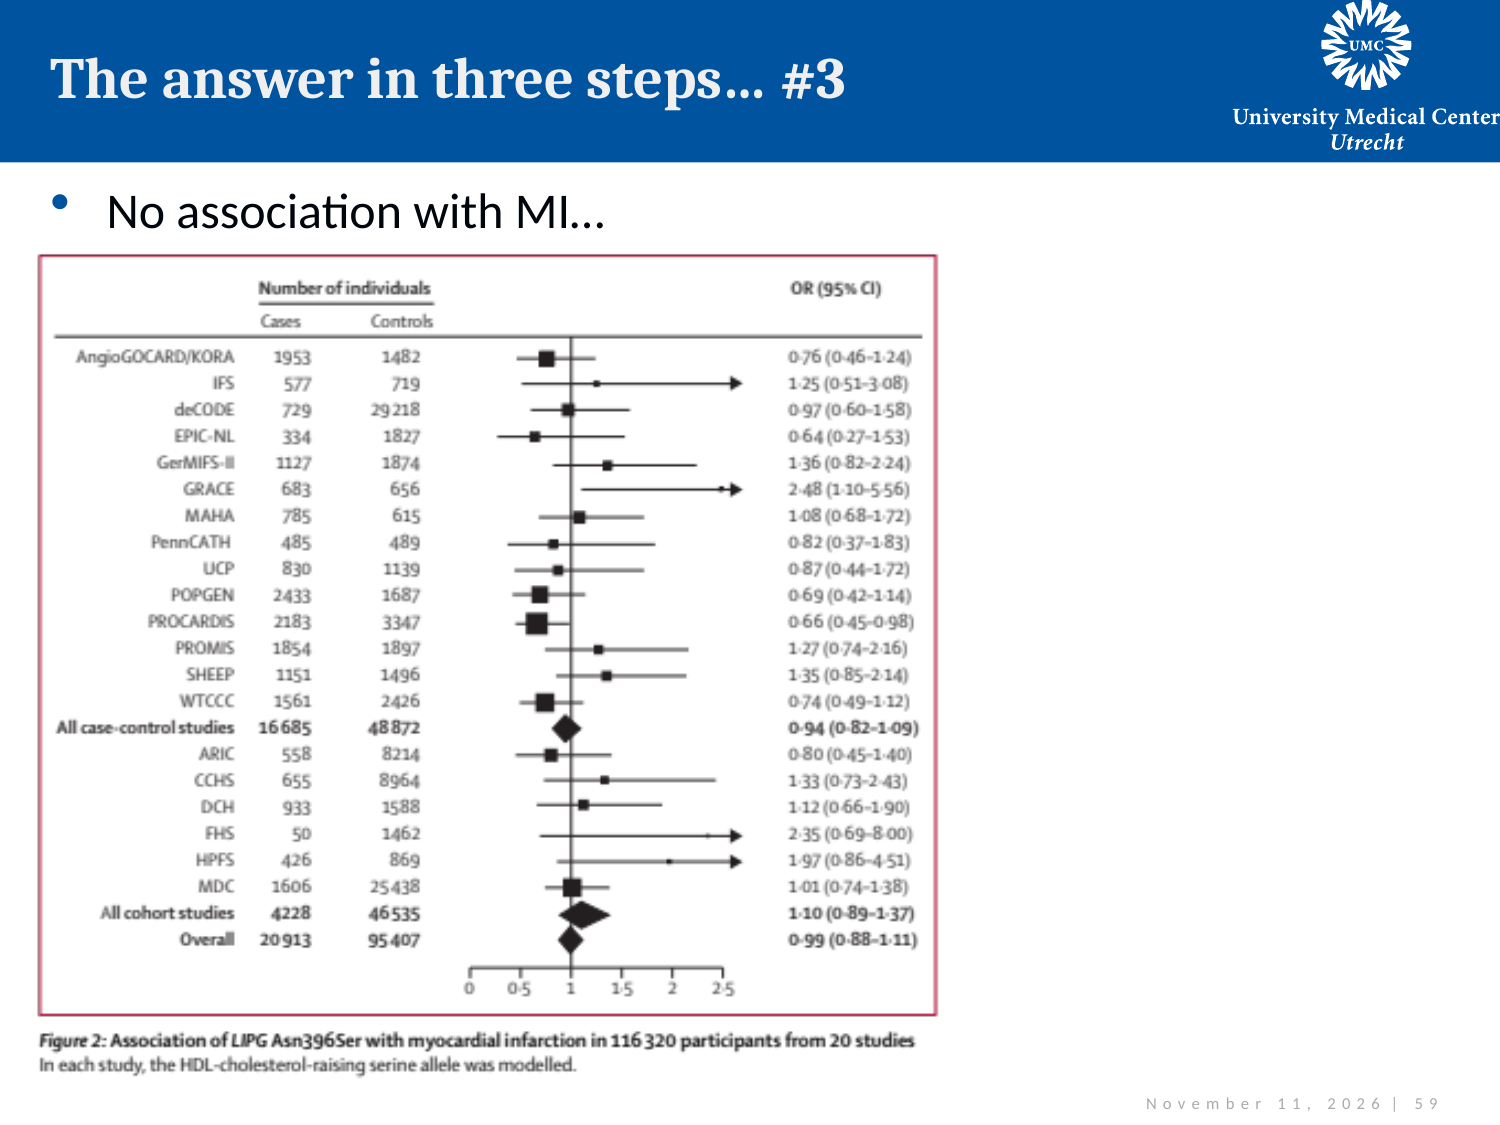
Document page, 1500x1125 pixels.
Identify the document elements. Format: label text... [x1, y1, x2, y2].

title The answer in three steps… #3 [34, 0, 1238, 151]
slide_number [1068, 1087, 1453, 1118]
picture [24, 237, 951, 1088]
list No association with MI… [35, 162, 1453, 1078]
